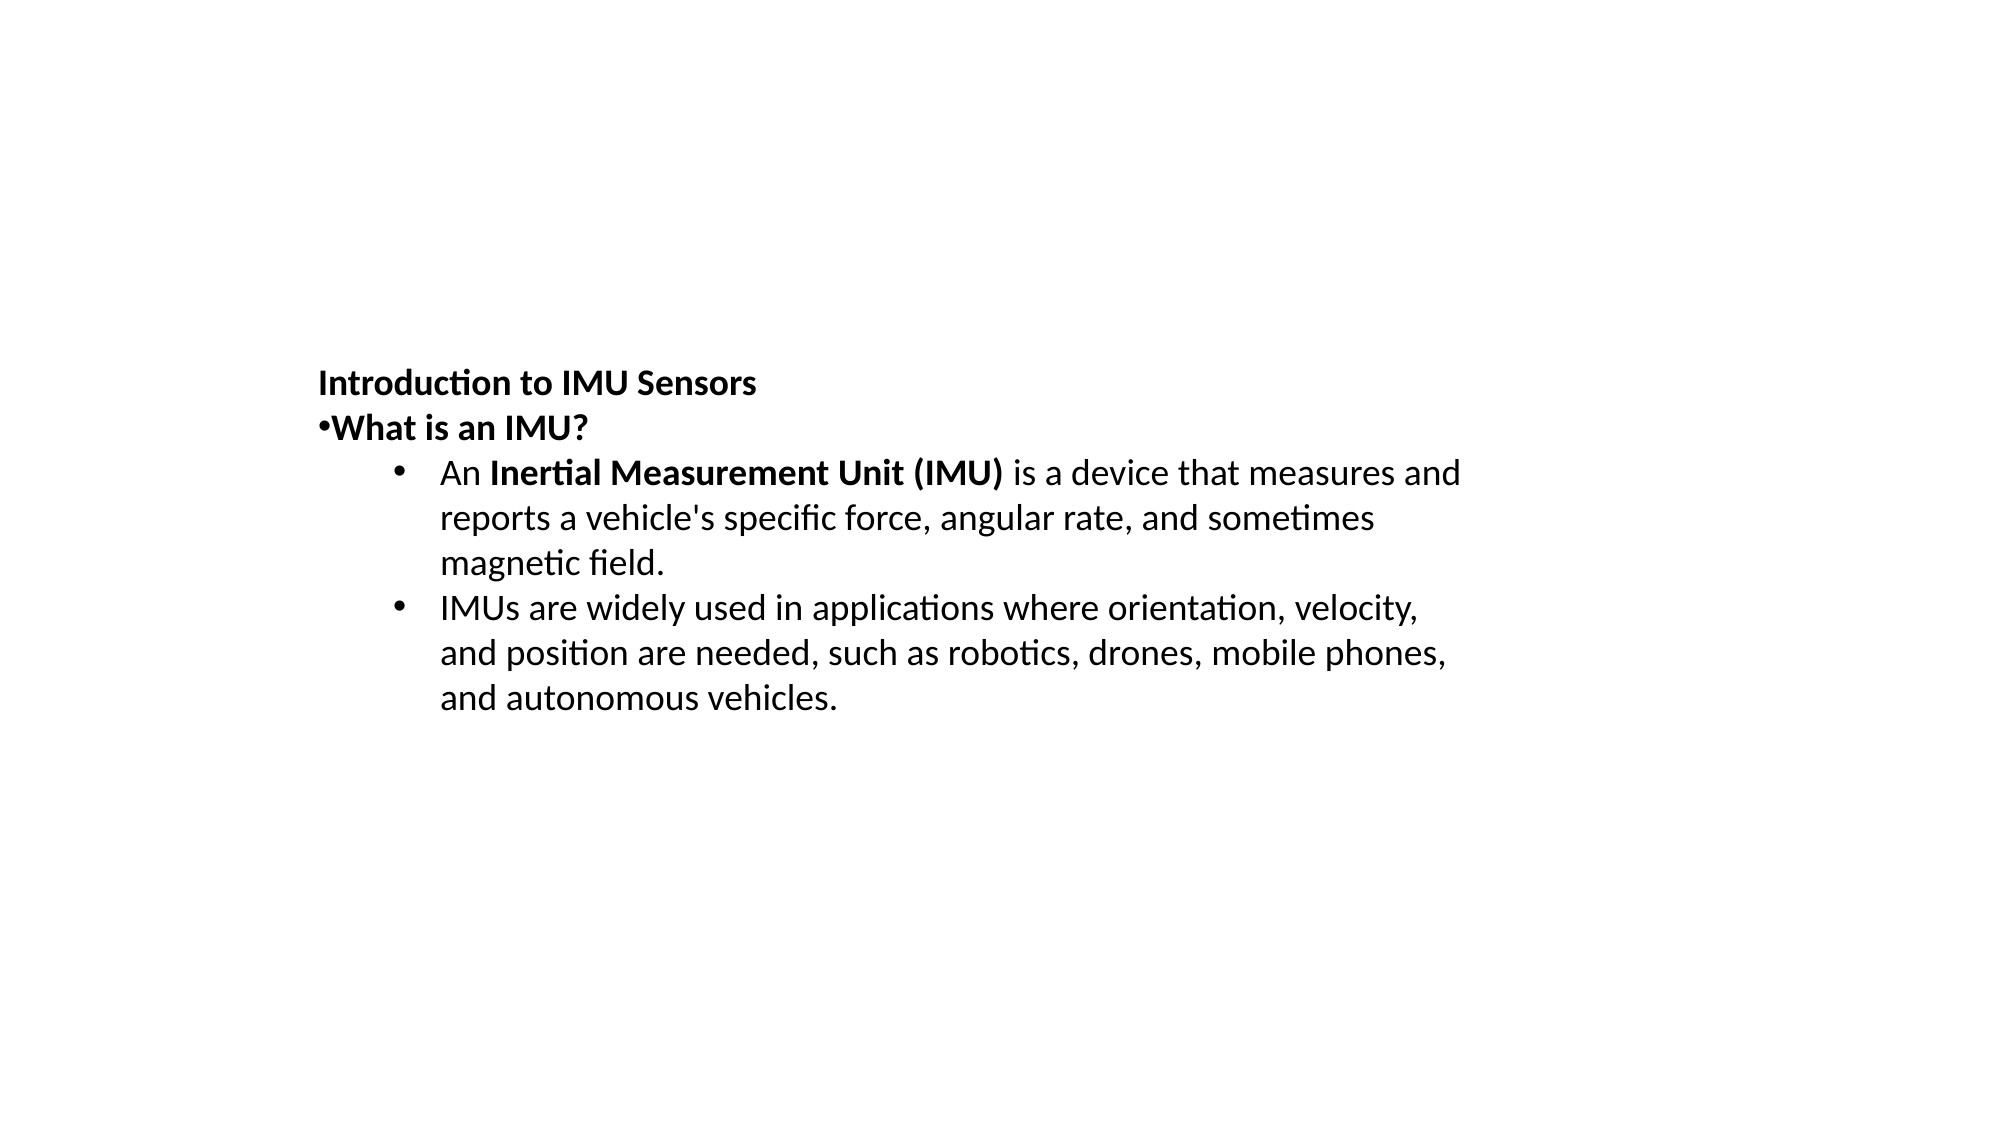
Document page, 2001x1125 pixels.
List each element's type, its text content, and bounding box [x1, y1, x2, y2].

text_box Introduction to IMU Sensors What is an IMU? An Inertial Measurement Unit (IMU) is a device that measures and reports a vehicle's specific force, angular rate, and sometimes magnetic field. IMUs are widely used in applications where orientation, velocity, and position are needed, such as robotics, drones, mobile phones, and autonomous vehicles. [303, 350, 1500, 726]
